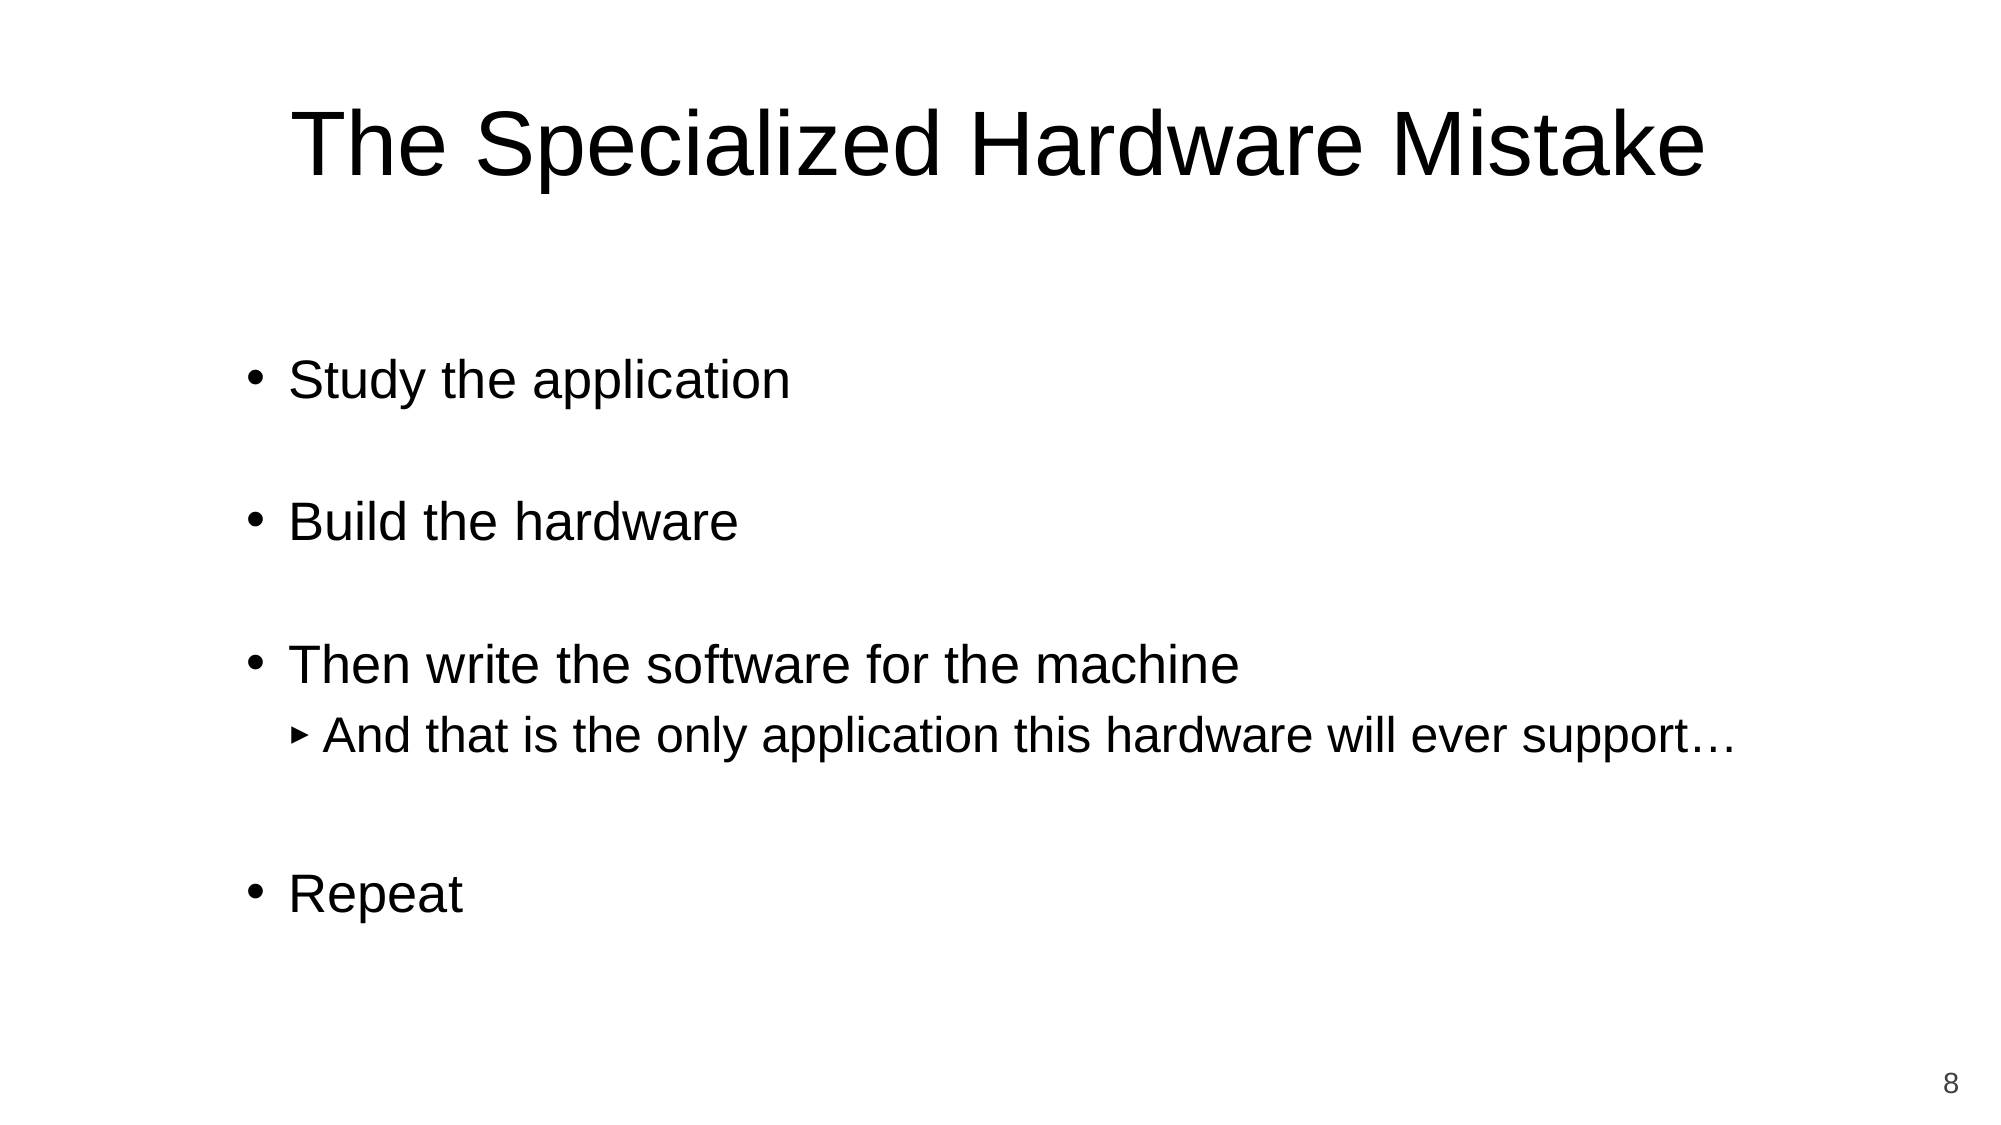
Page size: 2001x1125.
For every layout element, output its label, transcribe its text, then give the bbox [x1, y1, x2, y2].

list Study the application Build the hardware Then write the software for the machine And that is the only application this hardware will ever support… Repeat [216, 262, 1900, 1005]
title The Specialized Hardware Mistake [99, 45, 1900, 233]
slide_number 8 [1507, 1056, 1974, 1117]
